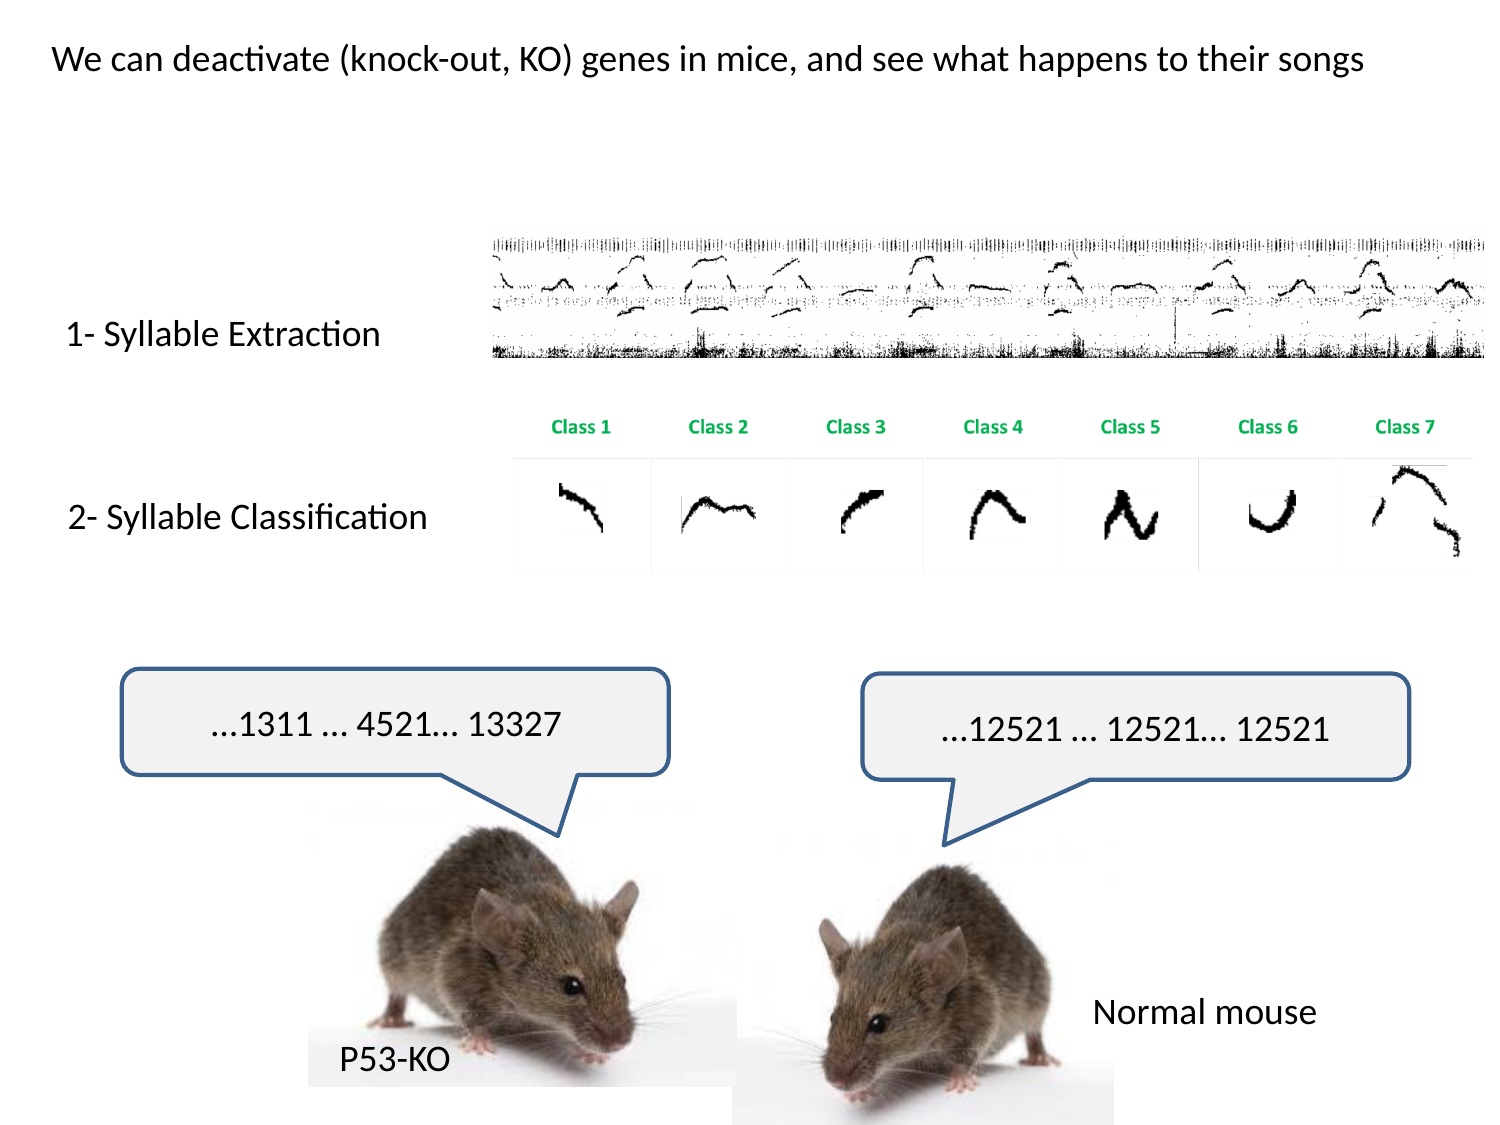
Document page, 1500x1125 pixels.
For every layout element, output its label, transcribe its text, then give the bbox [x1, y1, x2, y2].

picture [307, 799, 1114, 1125]
picture [512, 396, 1475, 573]
text_box 1- Syllable Extraction [50, 302, 406, 362]
text_box Normal mouse [1120, 979, 1333, 1040]
text_box We can deactivate (knock-out, KO) genes in mice, and see what happens to their songs [36, 26, 1382, 87]
picture [411, 171, 1500, 385]
text_box …12521 … 12521… 12521 [860, 671, 1412, 835]
text_box 2- Syllable Classification [52, 484, 503, 545]
text_box …1311 … 4521… 13327 [119, 666, 671, 797]
